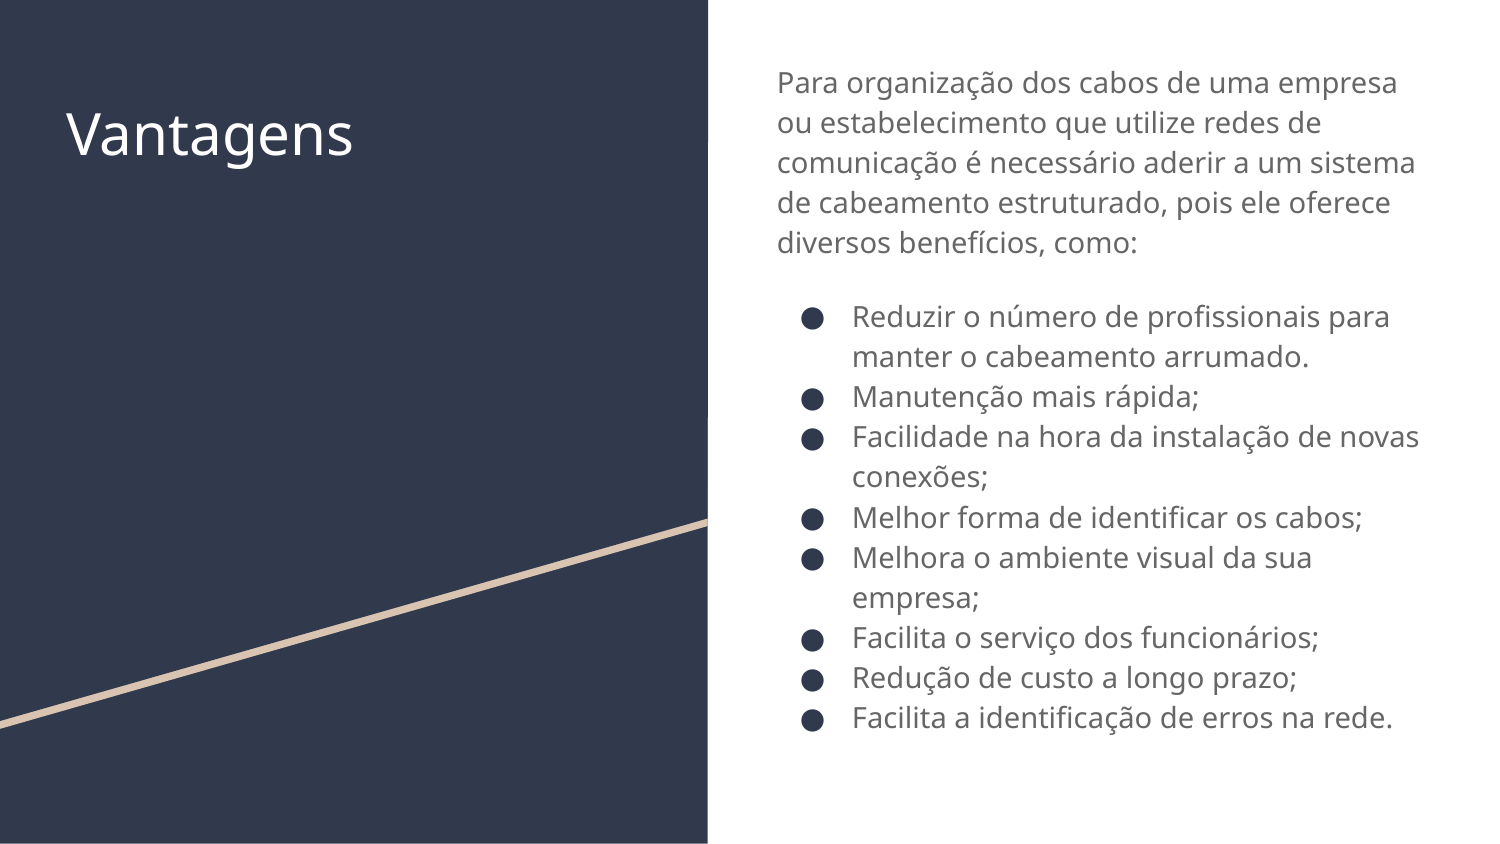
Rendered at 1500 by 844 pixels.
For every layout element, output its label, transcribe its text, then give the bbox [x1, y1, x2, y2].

list Para organização dos cabos de uma empresa ou estabelecimento que utilize redes de comunicação é necessário aderir a um sistema de cabeamento estruturado, pois ele oferece diversos benefícios, como: Reduzir o número de profissionais para manter o cabeamento arrumado. Manutenção mais rápida; Facilidade na hora da instalação de novas conexões; Melhor forma de identificar os cabos; Melhora o ambiente visual da sua empresa; Facilita o serviço dos funcionários; Redução de custo a longo prazo; Facilita a identificação de erros na rede. [761, 43, 1446, 755]
title Vantagens [51, 82, 660, 494]
